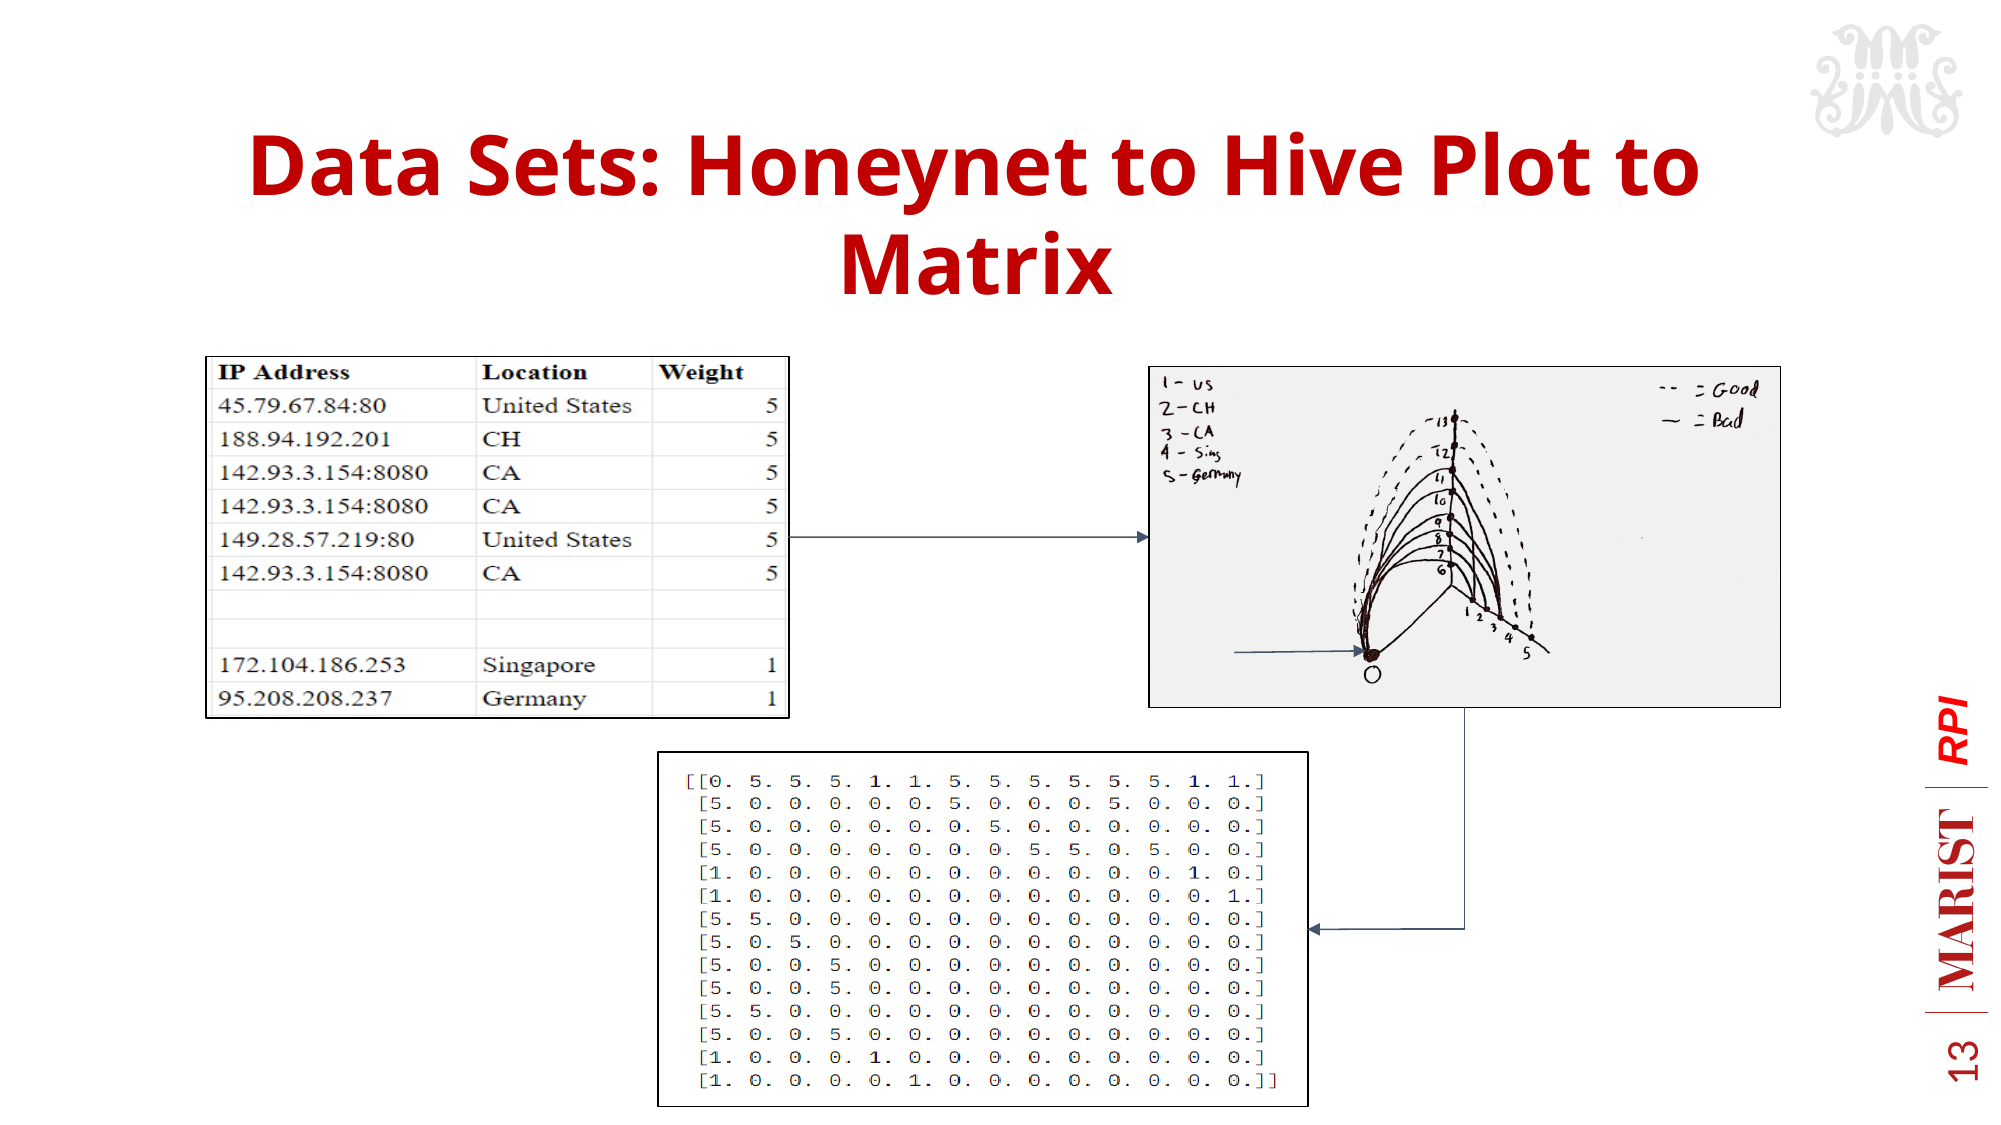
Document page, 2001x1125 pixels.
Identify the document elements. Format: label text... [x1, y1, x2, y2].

picture [1149, 367, 1781, 707]
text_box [1274, 739, 1498, 897]
picture [1937, 808, 1975, 992]
picture [1808, 24, 1963, 138]
picture [206, 356, 789, 718]
picture [658, 752, 1308, 1107]
text_box RPI [1918, 646, 1984, 782]
text_box Data Sets: Honeynet to Hive Plot to Matrix [188, 104, 1762, 320]
text_box 13 [1899, 1025, 2000, 1125]
